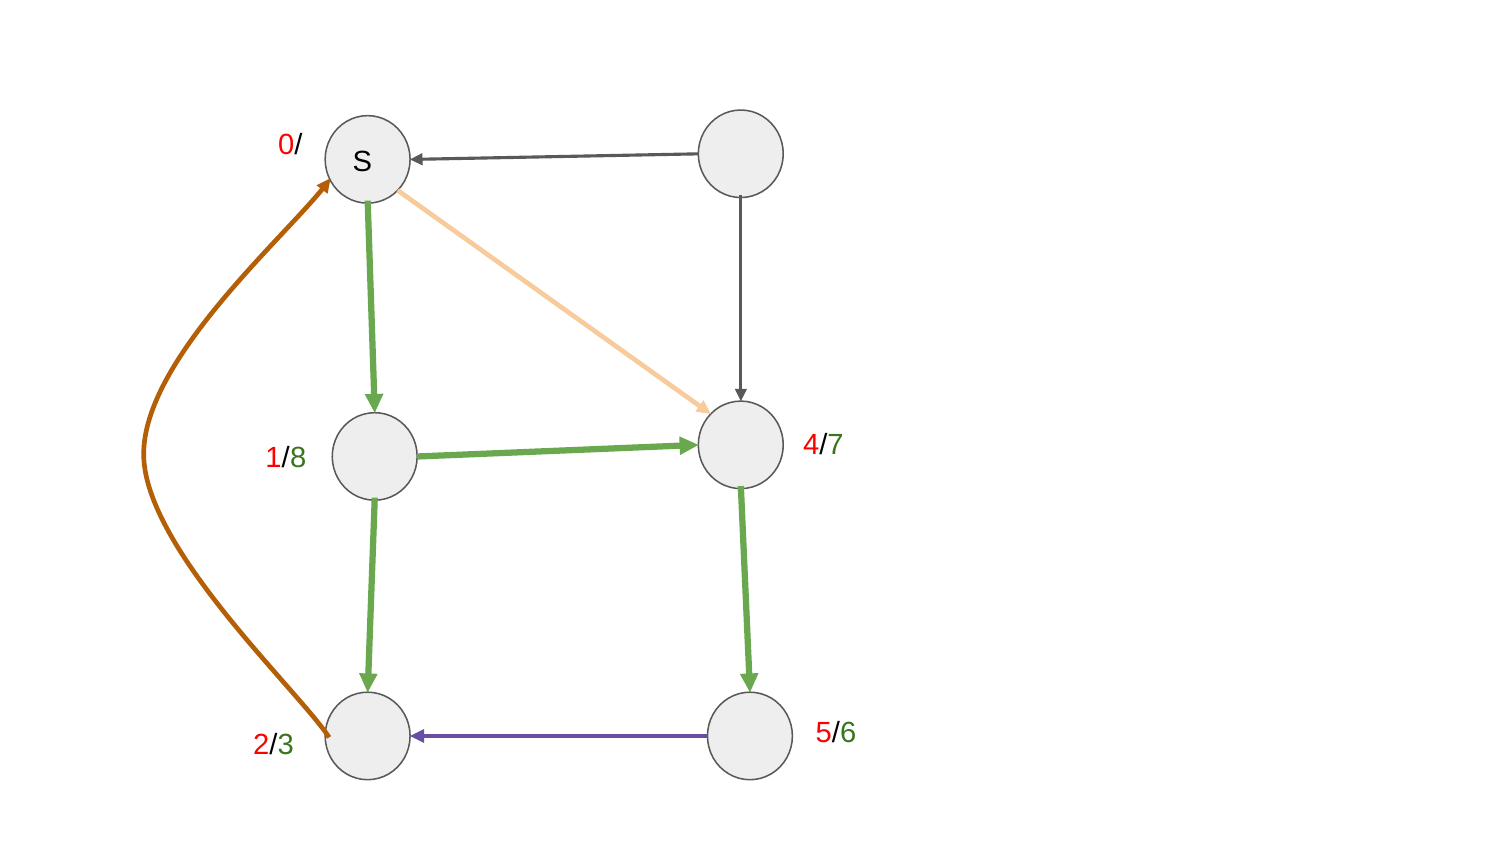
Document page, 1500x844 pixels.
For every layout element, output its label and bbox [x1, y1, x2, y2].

text_box [143, 110, 793, 780]
text_box [788, 410, 923, 474]
text_box [800, 697, 936, 761]
